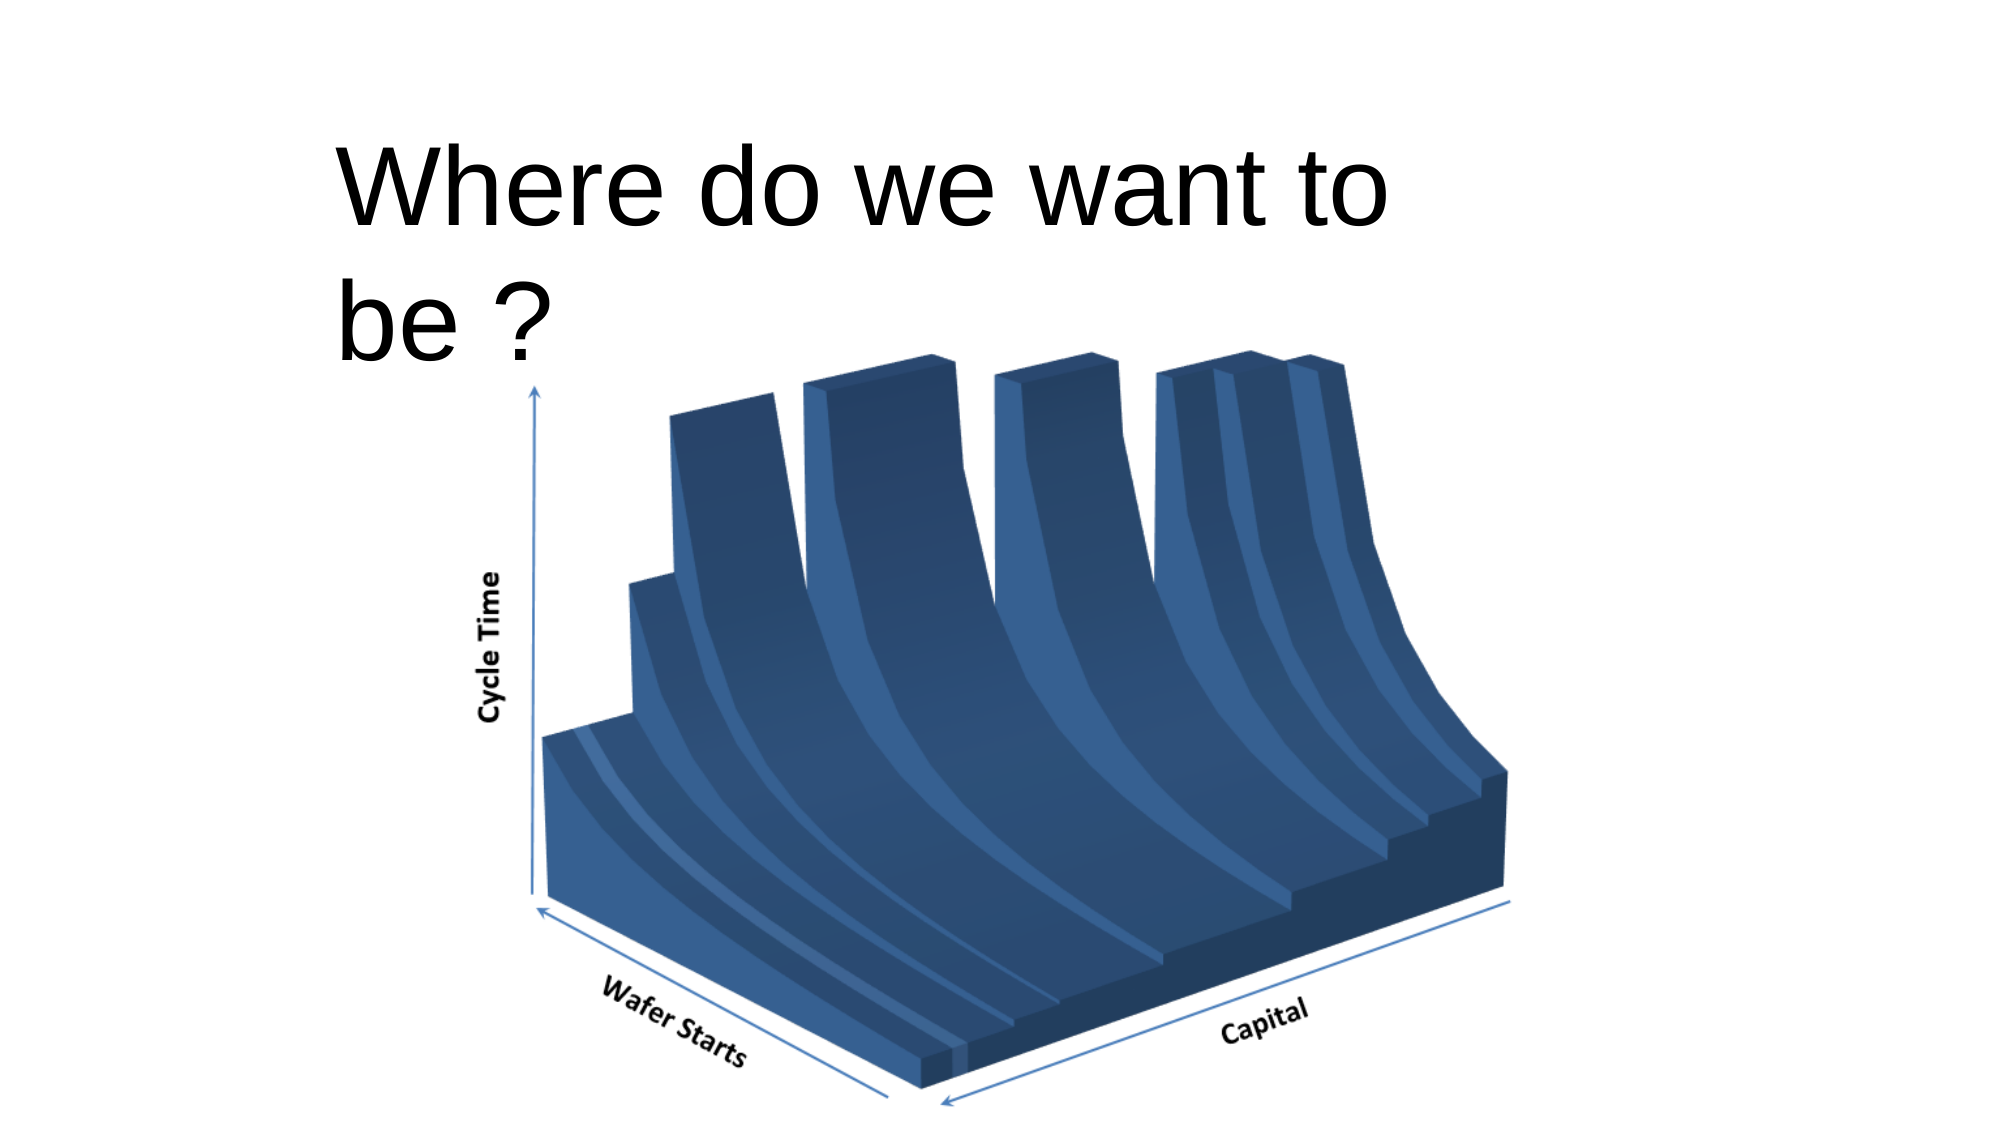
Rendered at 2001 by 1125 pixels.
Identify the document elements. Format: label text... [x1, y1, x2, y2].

picture [441, 340, 1535, 1113]
text_box Where do we want to be ? [320, 105, 1656, 391]
